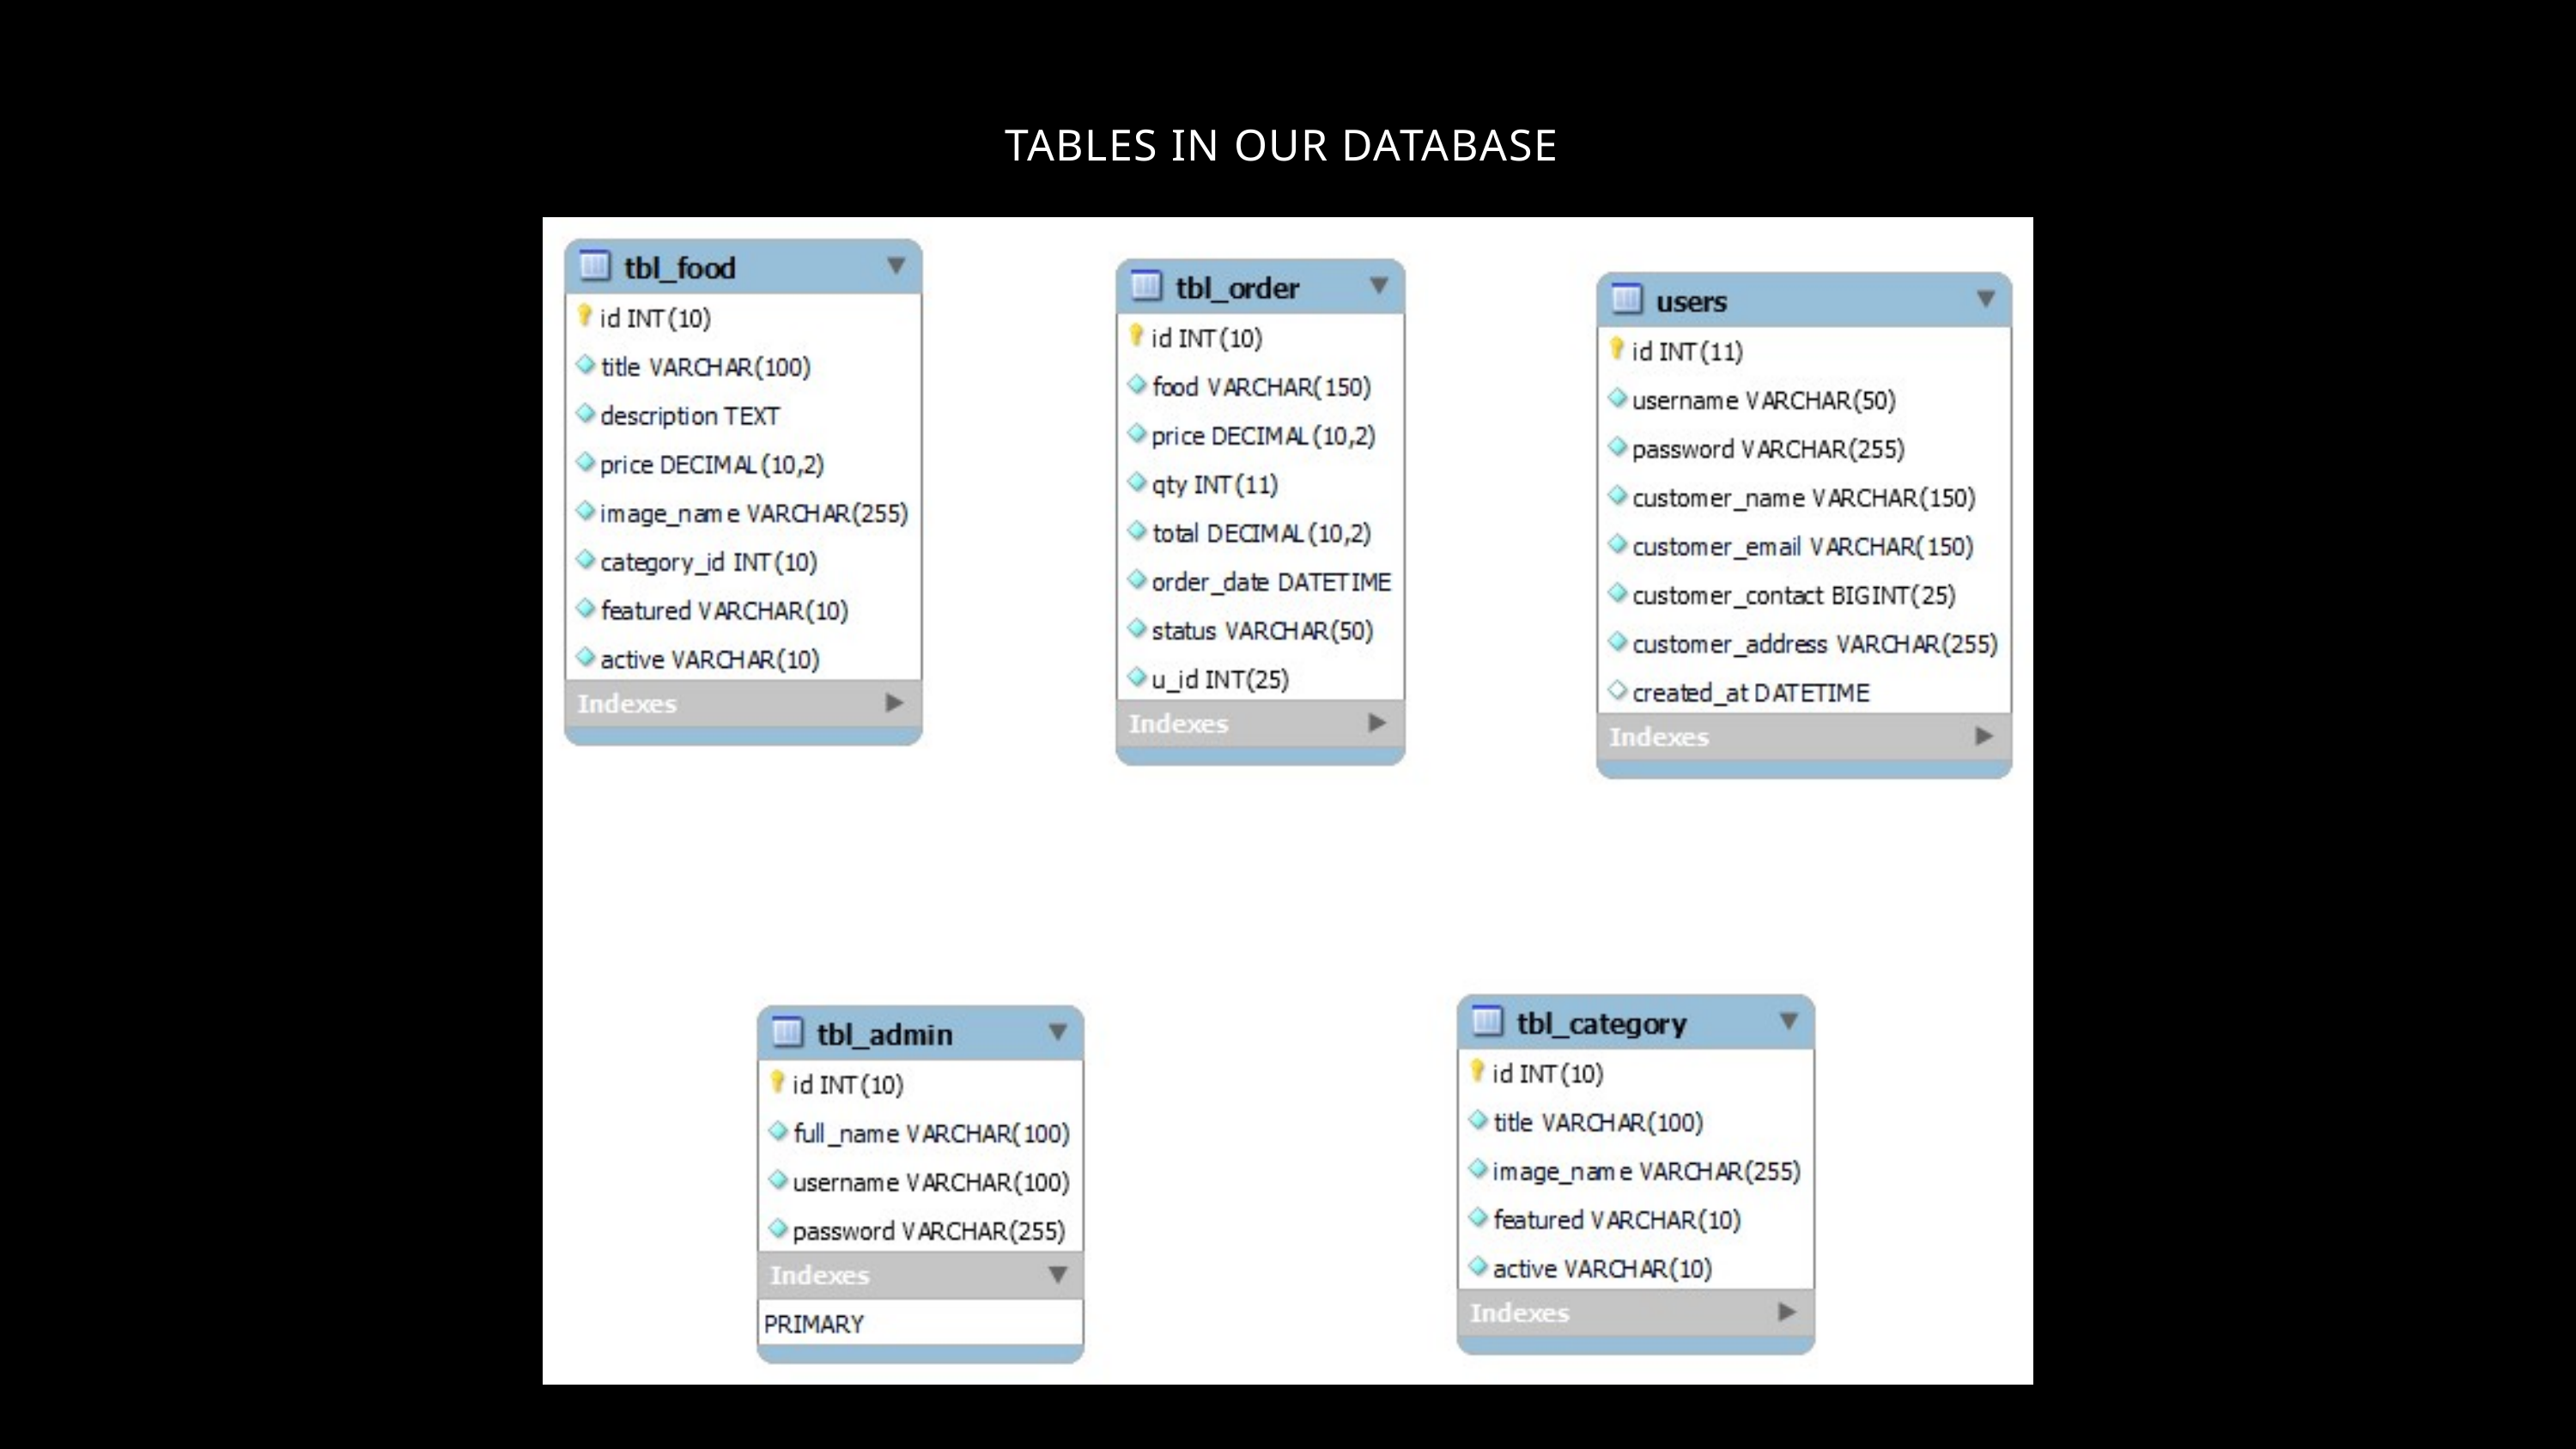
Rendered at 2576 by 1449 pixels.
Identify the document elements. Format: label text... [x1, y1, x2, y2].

text_box TABLES IN OUR DATABASEJ [974, 122, 1602, 170]
text_box [543, 217, 2034, 1385]
